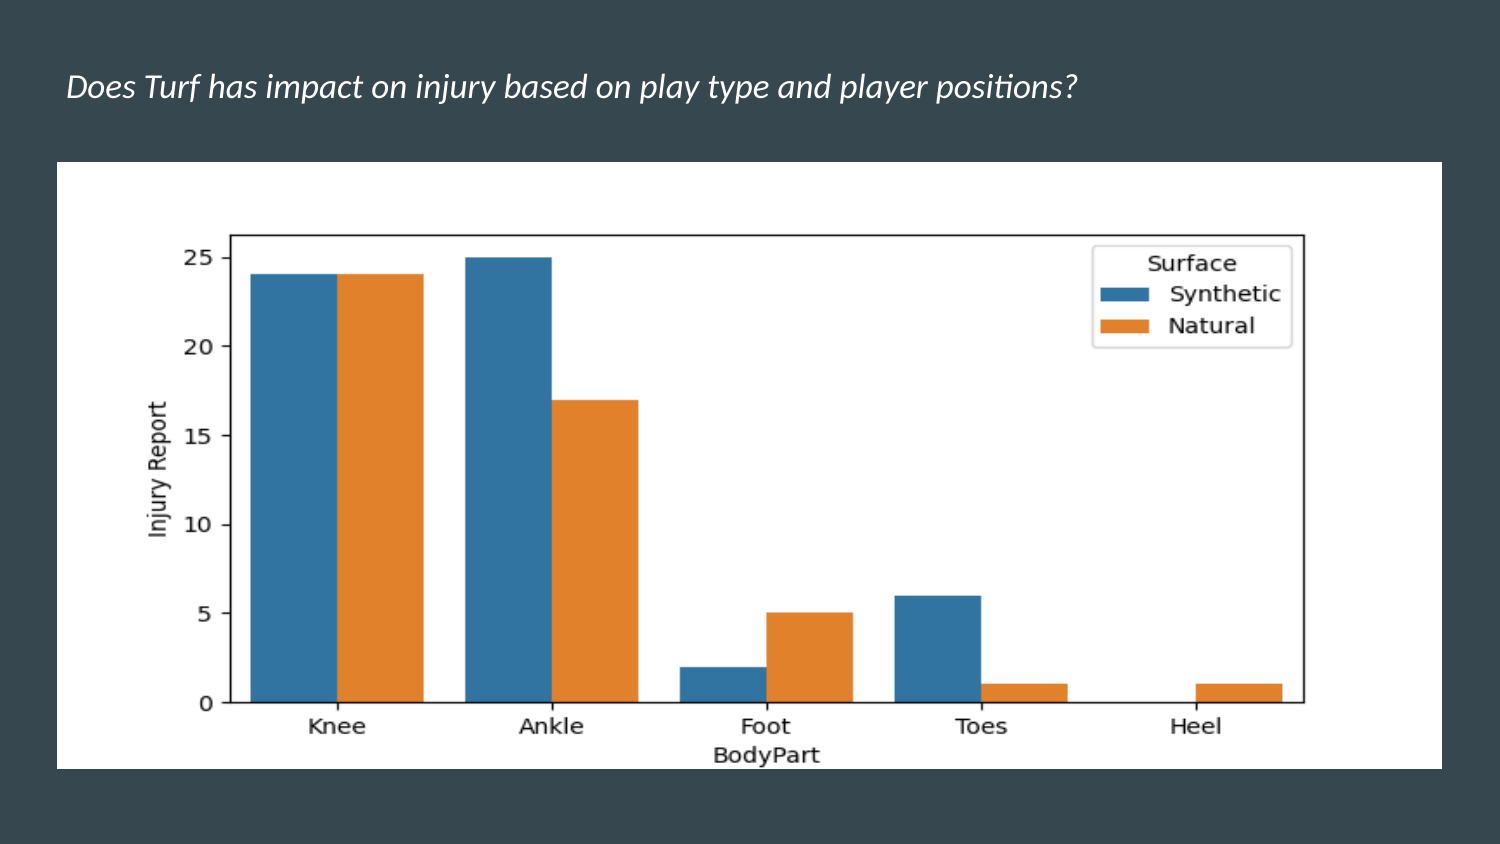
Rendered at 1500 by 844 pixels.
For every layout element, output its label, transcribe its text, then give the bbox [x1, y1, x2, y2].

picture [57, 162, 1443, 769]
title Does Turf has impact on injury based on play type and player positions? [51, 48, 1449, 142]
